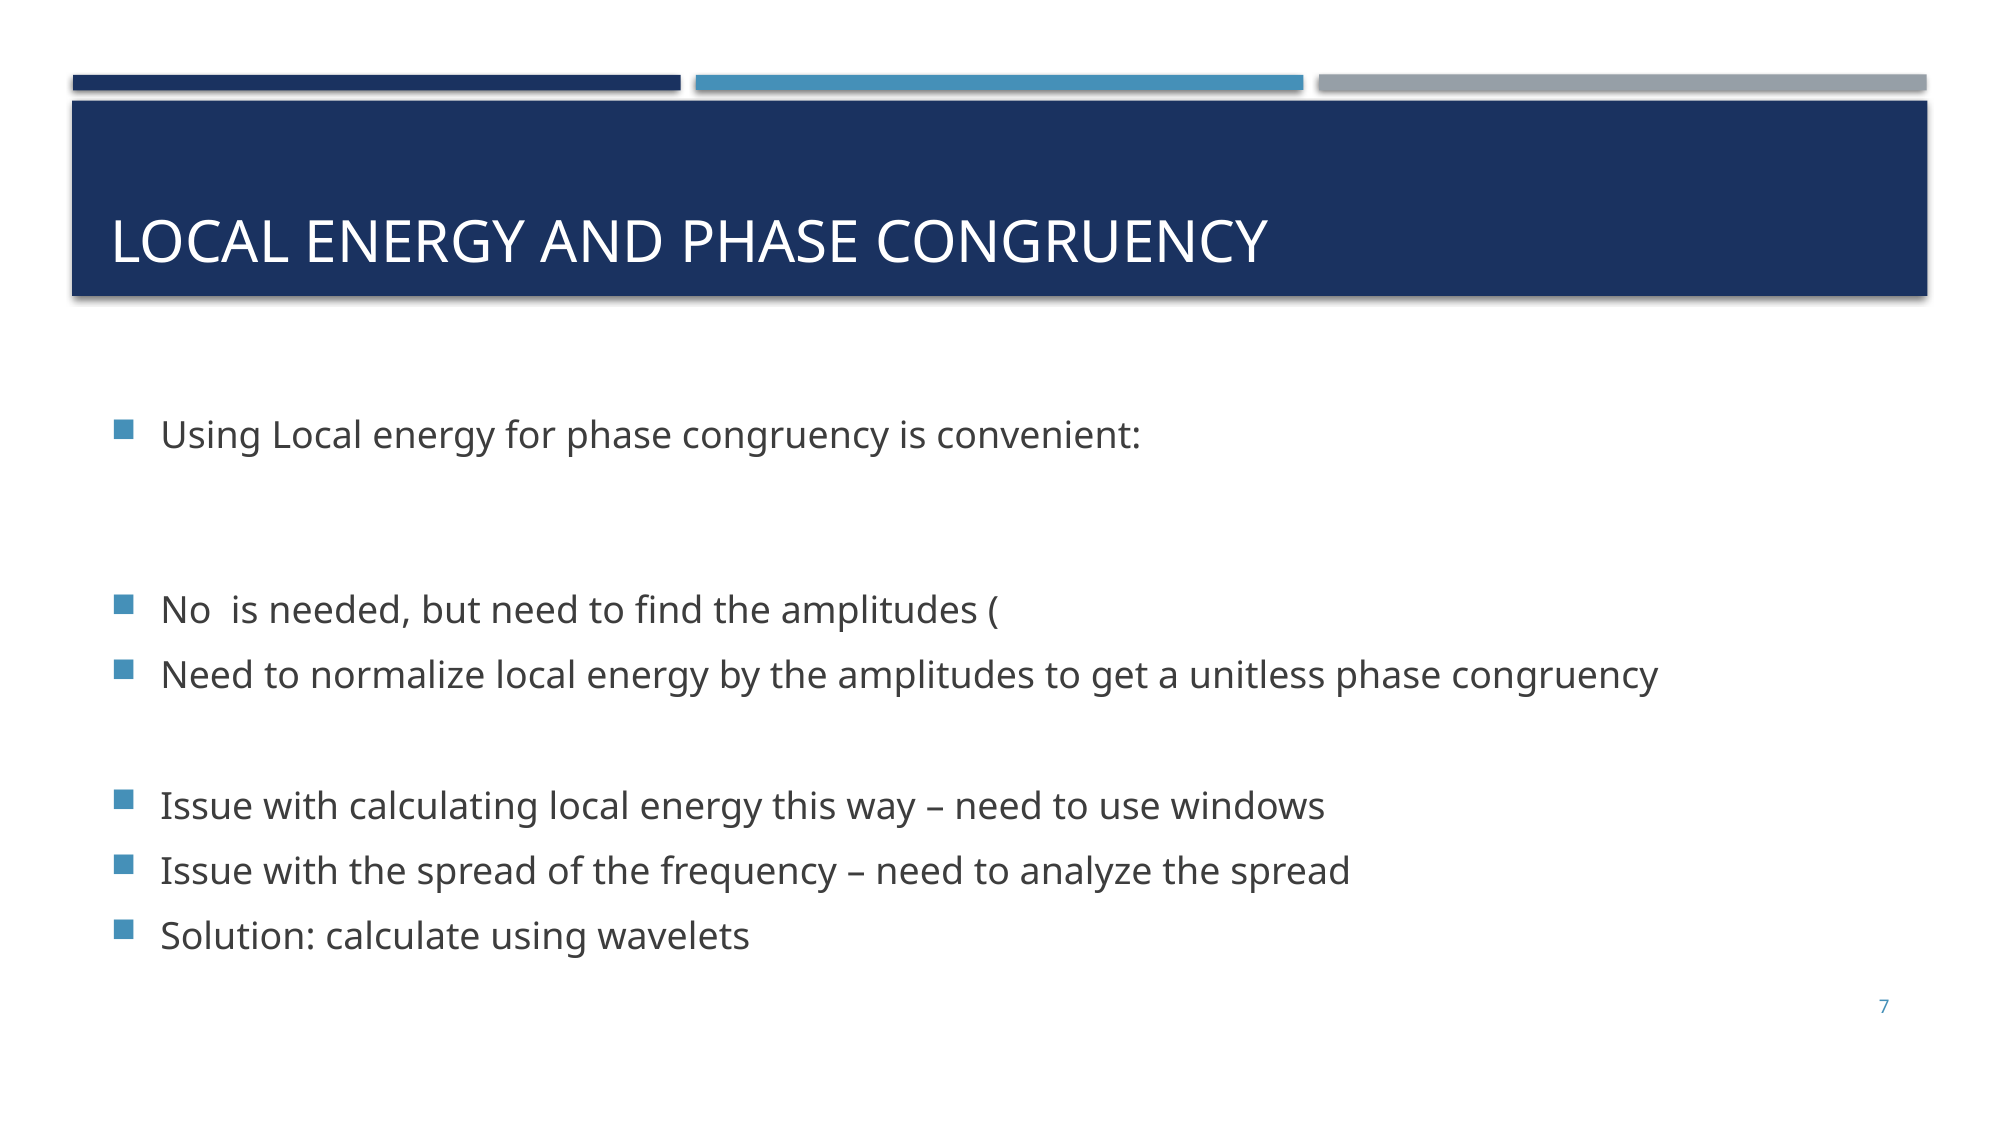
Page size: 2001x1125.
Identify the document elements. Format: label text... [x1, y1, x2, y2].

slide_number 7 [1732, 977, 1905, 1037]
title Local Energy and Phase congruency [95, 115, 1905, 282]
